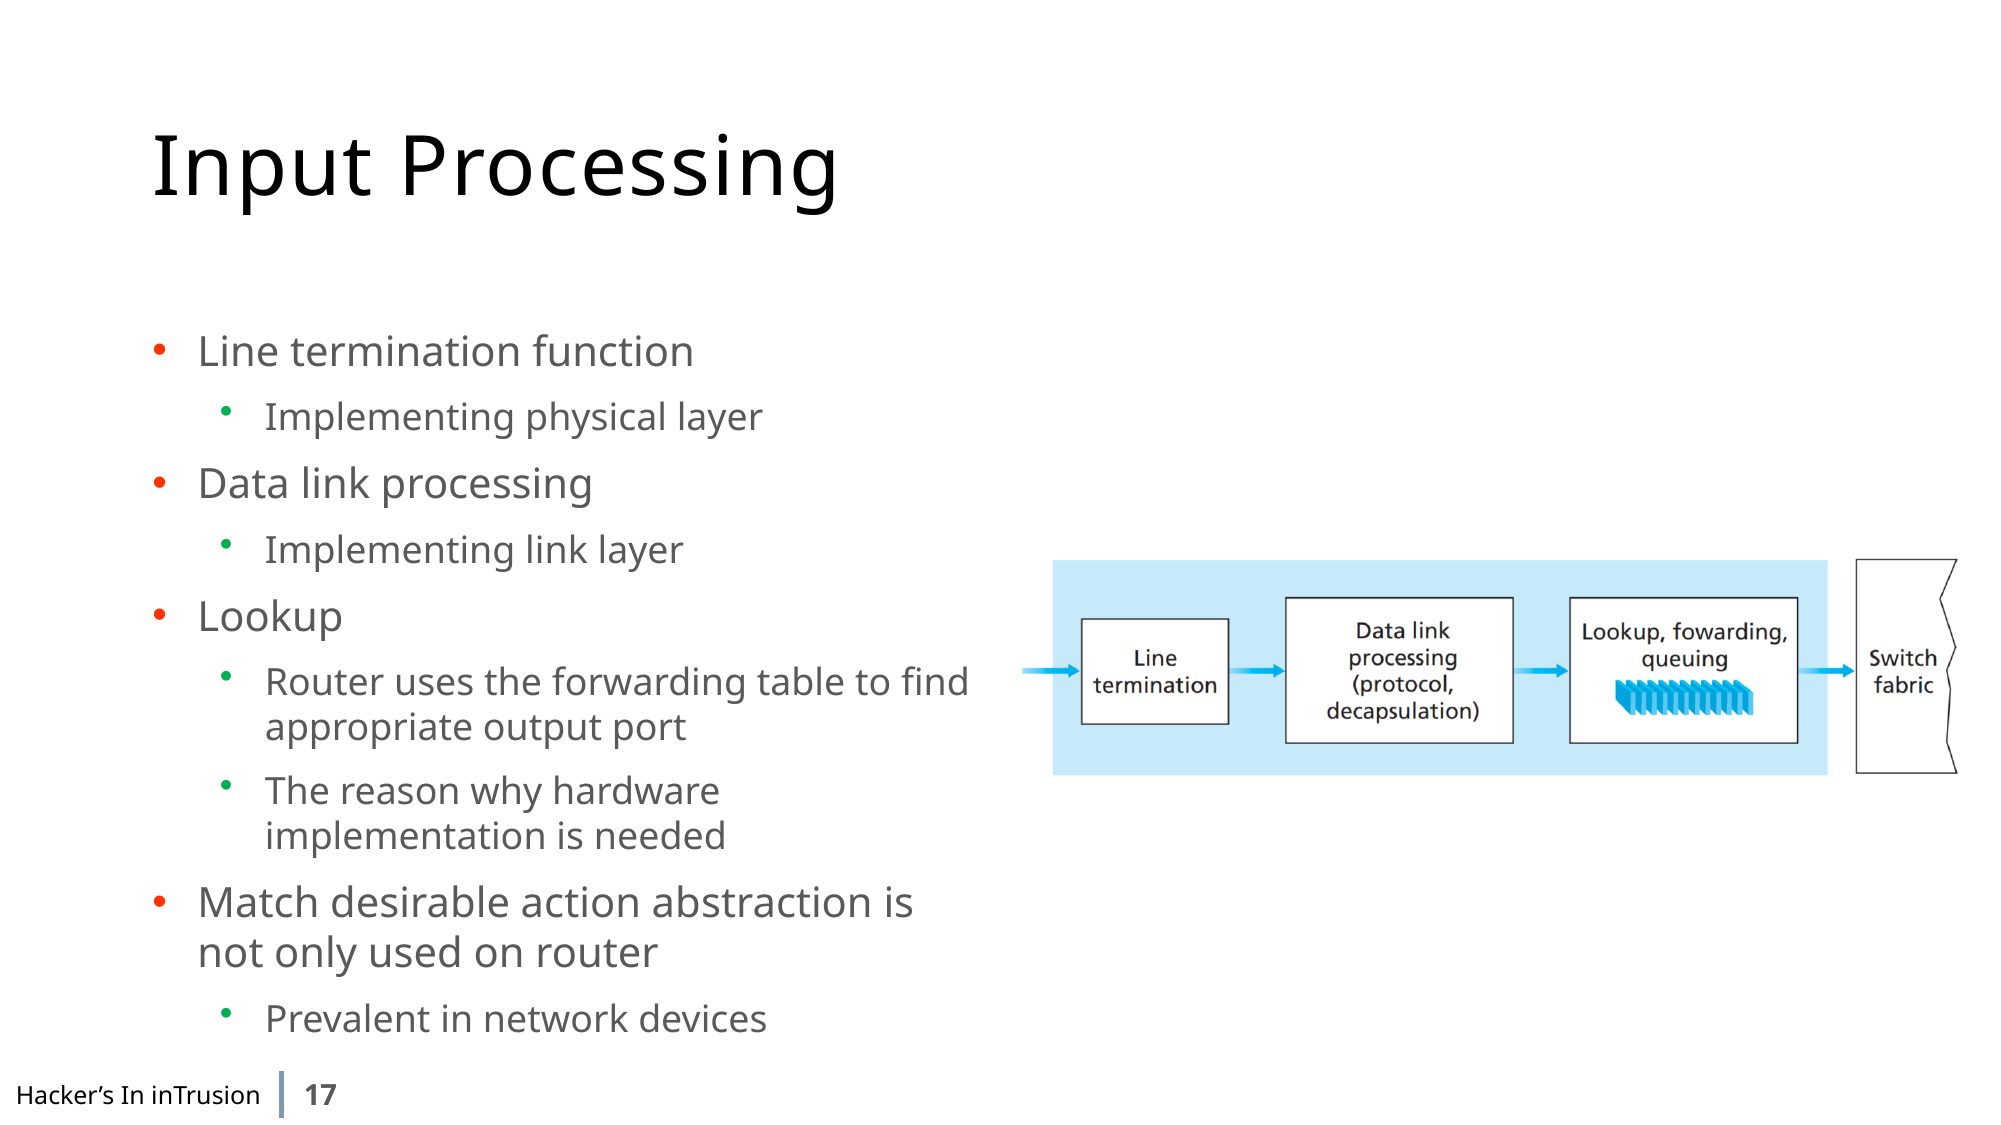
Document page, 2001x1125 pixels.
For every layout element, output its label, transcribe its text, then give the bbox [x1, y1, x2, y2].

title Input Processing [137, 59, 1863, 278]
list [1012, 538, 1983, 795]
list Line termination function Implementing physical layer Data link processing Implementing link layer Lookup Router uses the forwarding table to find appropriate output port The reason why hardware implementation is needed Match desirable action abstraction is not only used on router Prevalent in network devices [137, 299, 988, 1065]
